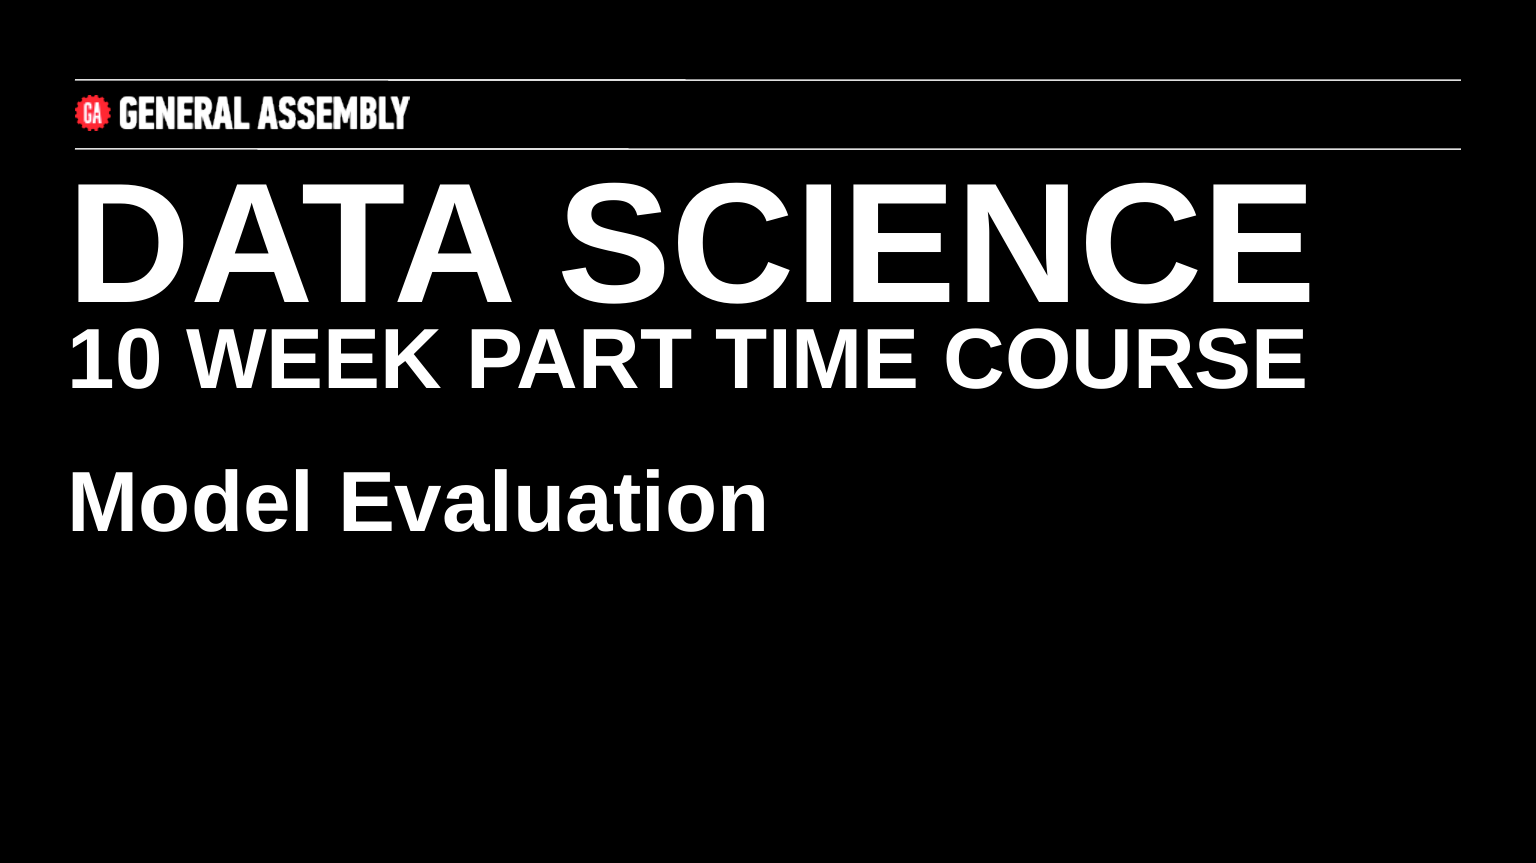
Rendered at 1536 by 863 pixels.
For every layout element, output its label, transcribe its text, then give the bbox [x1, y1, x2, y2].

picture [74, 94, 410, 132]
title DATA SCIENCE 10 WEEK PART TIME COURSE Model Evaluation [67, 187, 1458, 676]
